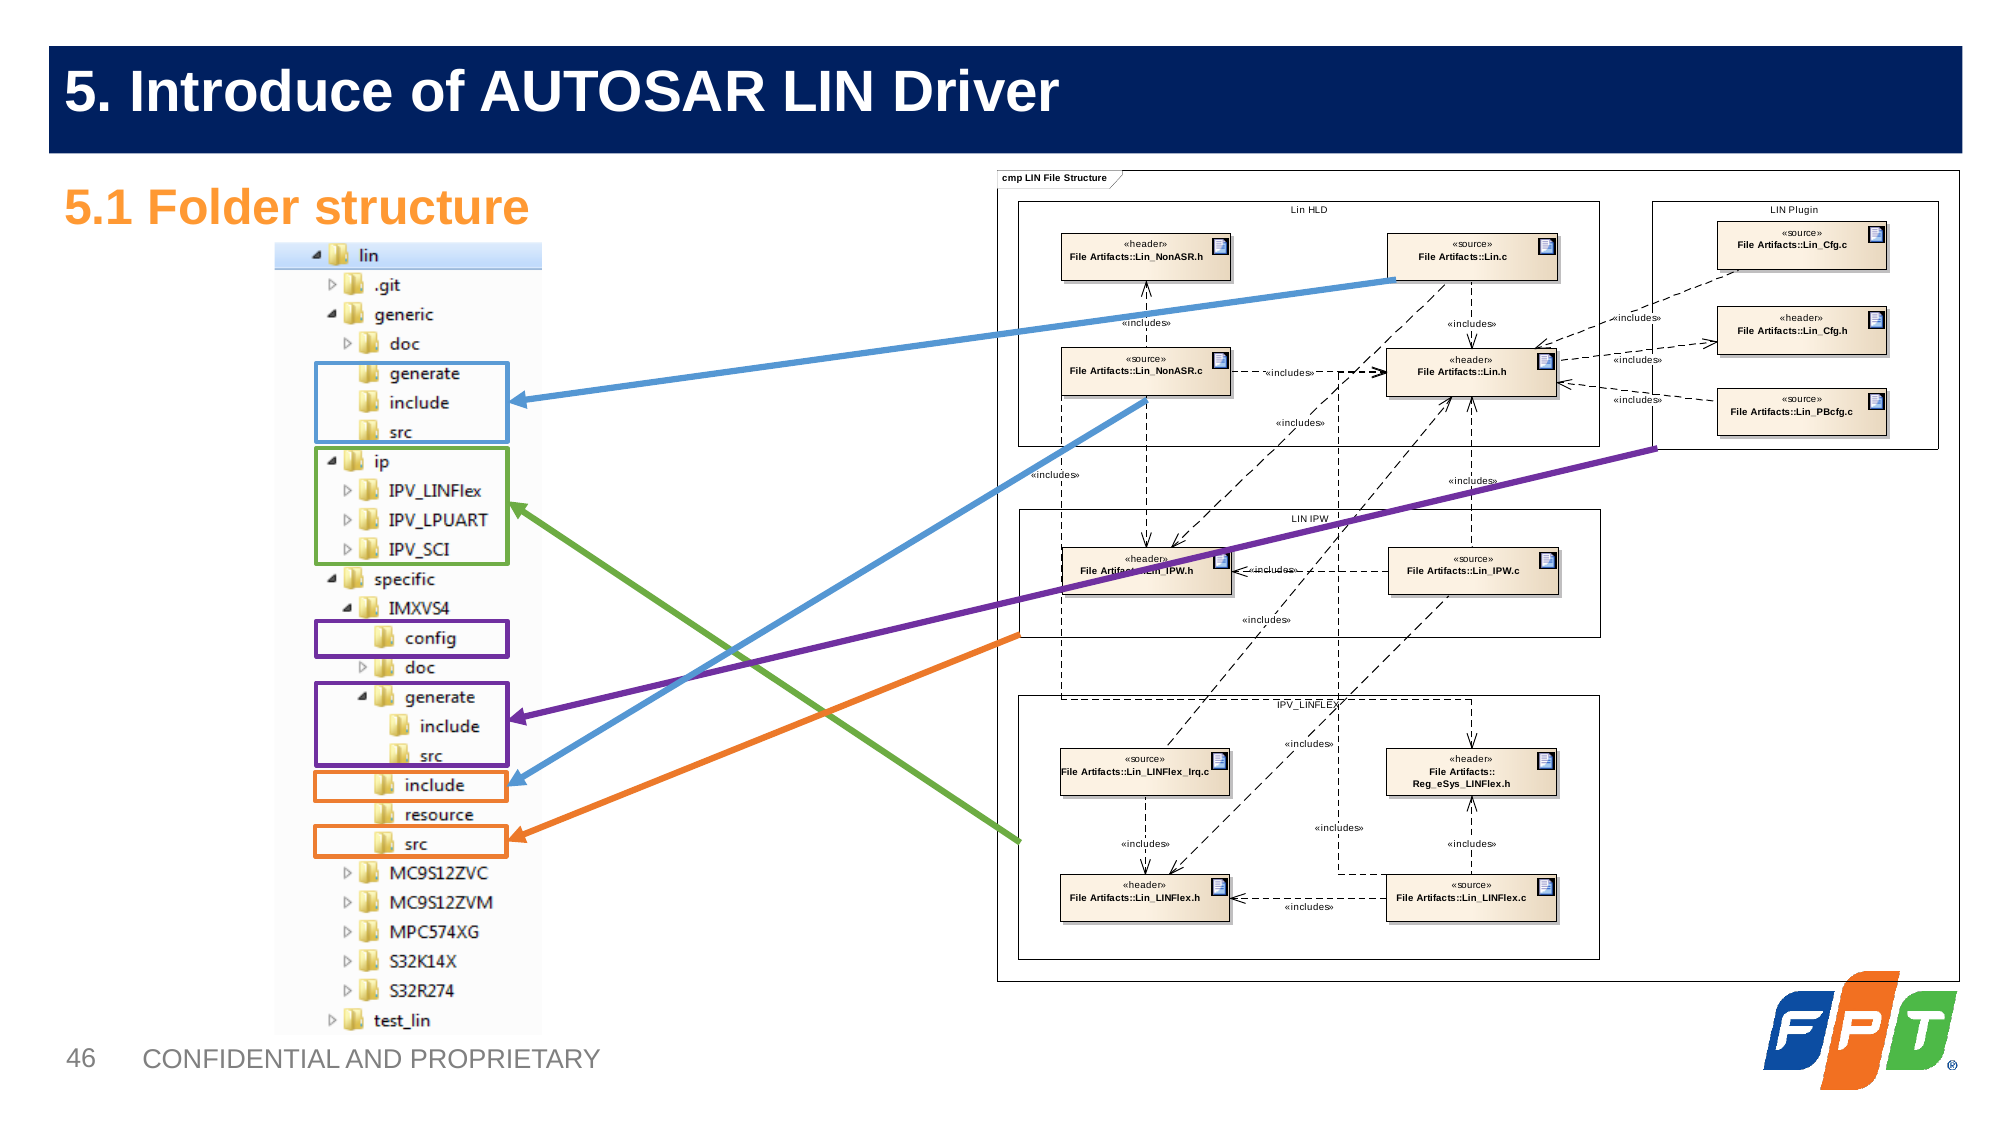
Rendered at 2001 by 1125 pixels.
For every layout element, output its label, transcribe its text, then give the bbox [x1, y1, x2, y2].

picture [993, 166, 1963, 1091]
picture [274, 241, 542, 1035]
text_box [506, 794, 1021, 842]
list 5.1 Folder structure [49, 167, 960, 933]
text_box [506, 399, 1148, 787]
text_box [507, 279, 1397, 403]
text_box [1151, 448, 1658, 722]
